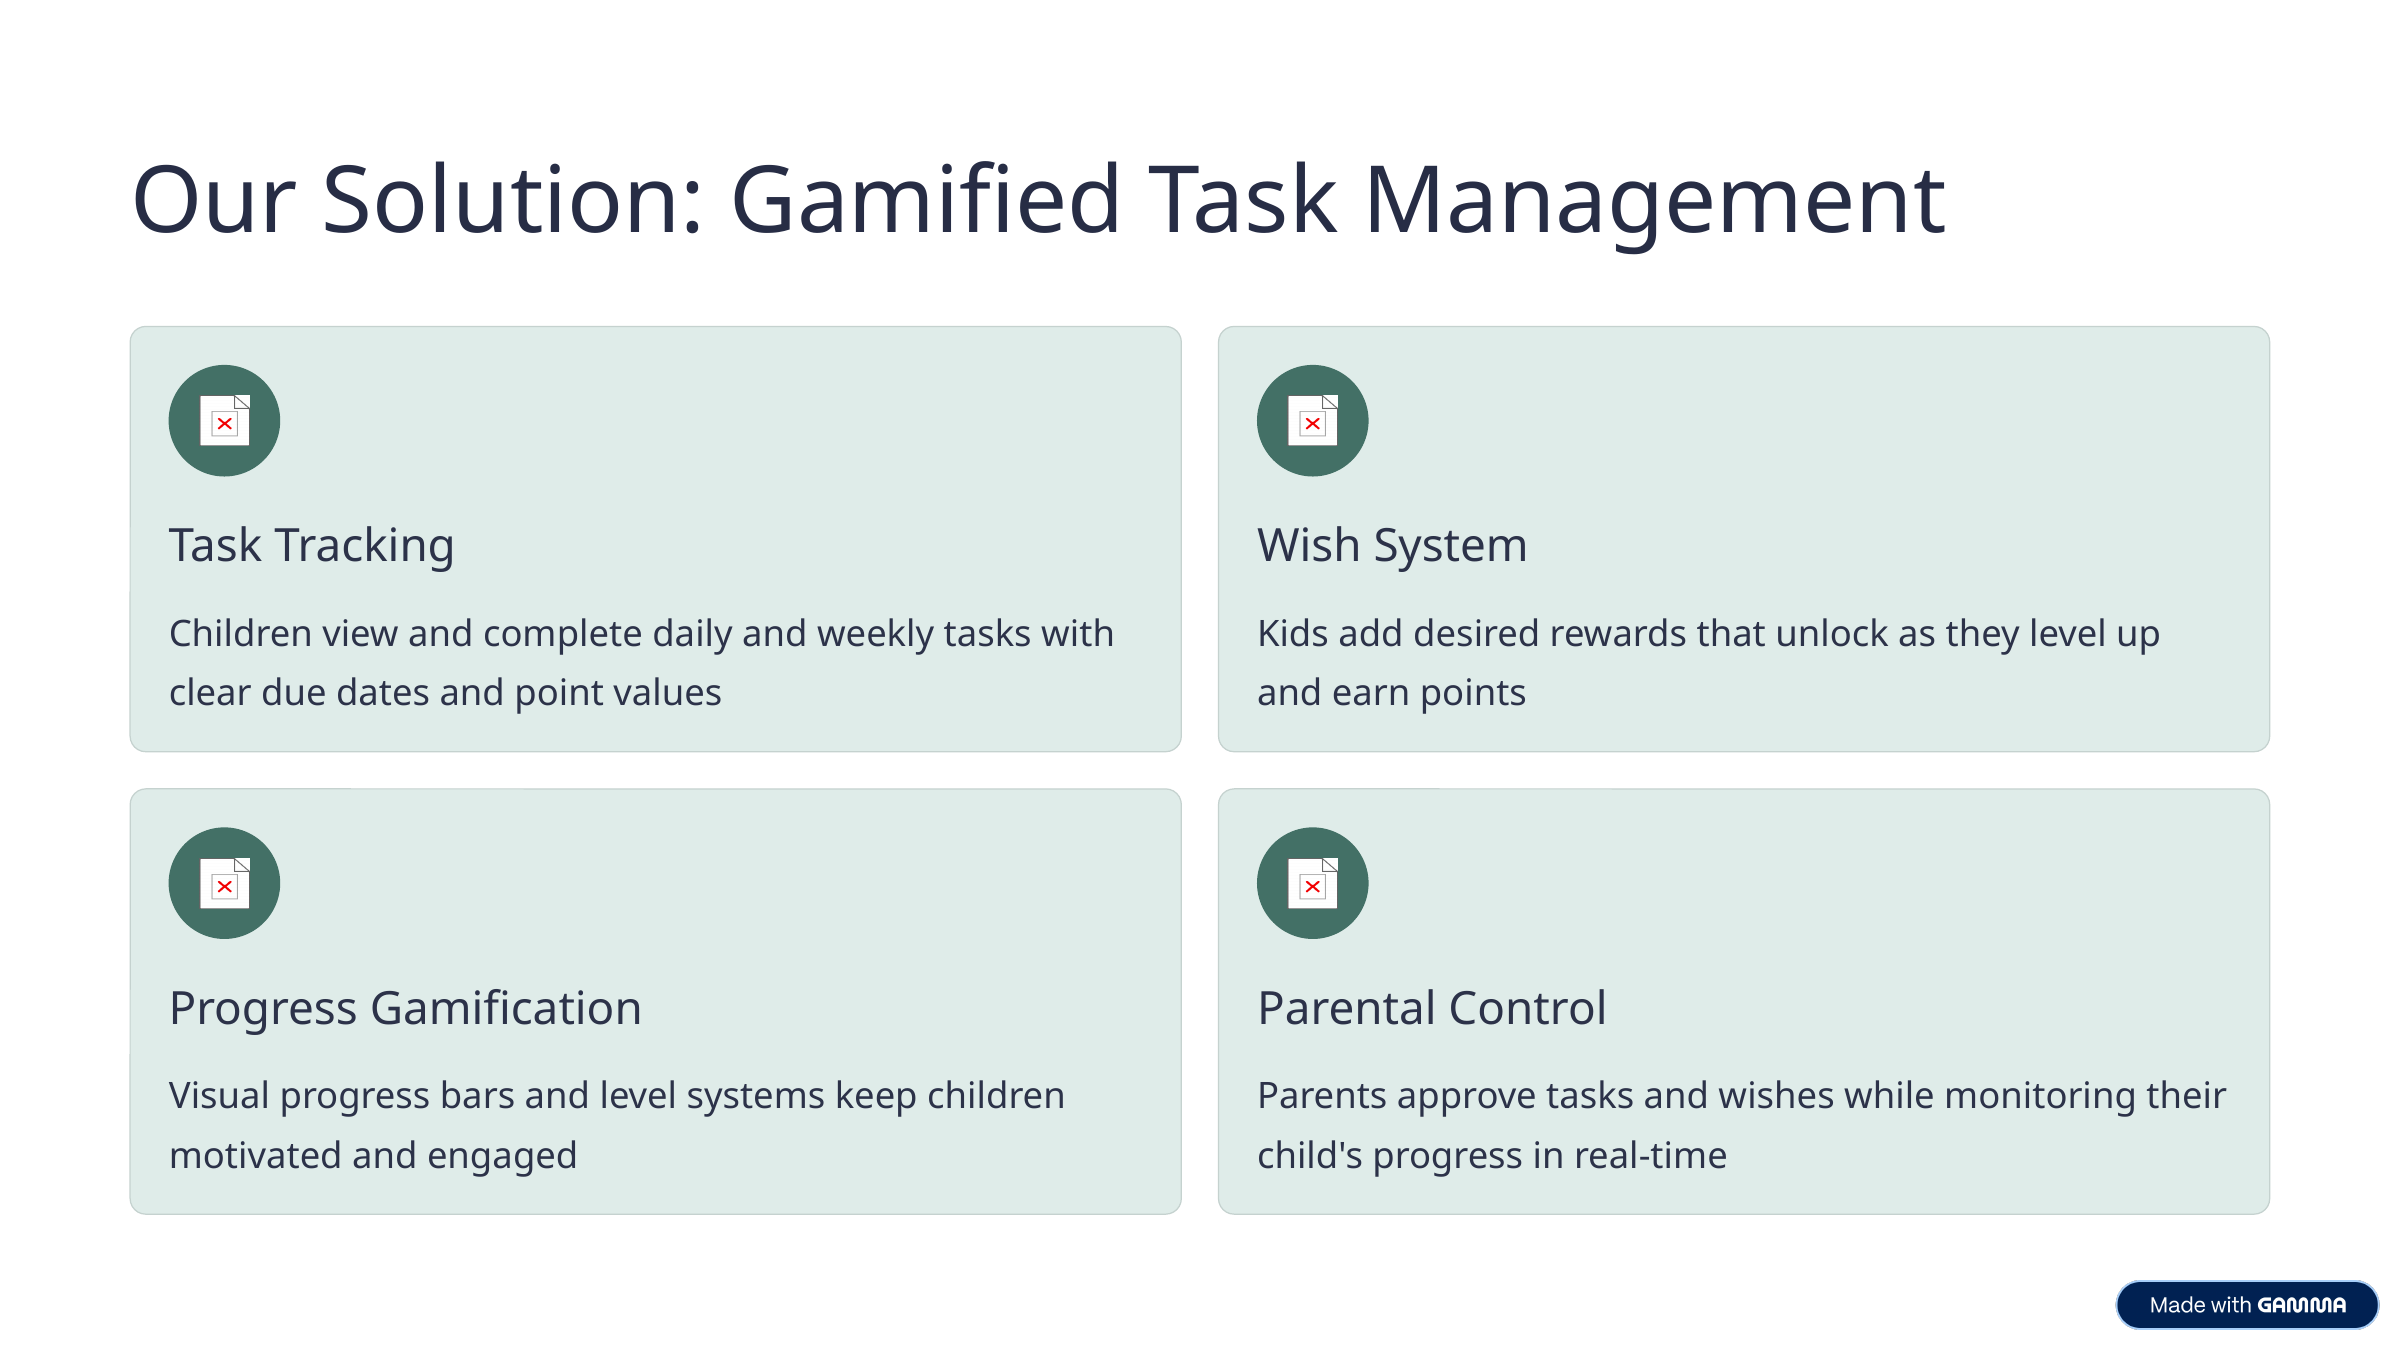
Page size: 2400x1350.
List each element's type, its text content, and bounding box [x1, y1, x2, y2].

text_box Parents approve tasks and wishes while monitoring their child's progress in real-time [1256, 1056, 2232, 1176]
text_box [168, 827, 281, 939]
text_box Parental Control [1256, 976, 1723, 1035]
text_box [168, 364, 281, 477]
picture [199, 395, 250, 446]
text_box [130, 326, 1182, 752]
picture [1287, 395, 1338, 446]
text_box Kids add desired rewards that unlock as they level up and earn points [1256, 594, 2232, 714]
picture [199, 857, 250, 909]
text_box Our Solution: Gamified Task Management [130, 135, 1814, 253]
text_box Progress Gamification [168, 976, 634, 1035]
picture [2106, 1271, 2389, 1339]
text_box Task Tracking [168, 513, 634, 572]
text_box [1218, 326, 2270, 752]
picture [1287, 857, 1338, 909]
text_box Children view and complete daily and weekly tasks with clear due dates and point values [168, 594, 1143, 714]
text_box [1218, 788, 2270, 1215]
text_box Wish System [1256, 513, 1723, 572]
text_box [130, 788, 1182, 1215]
text_box [1256, 827, 1369, 939]
text_box [1256, 364, 1369, 477]
text_box Visual progress bars and level systems keep children motivated and engaged [168, 1056, 1143, 1176]
